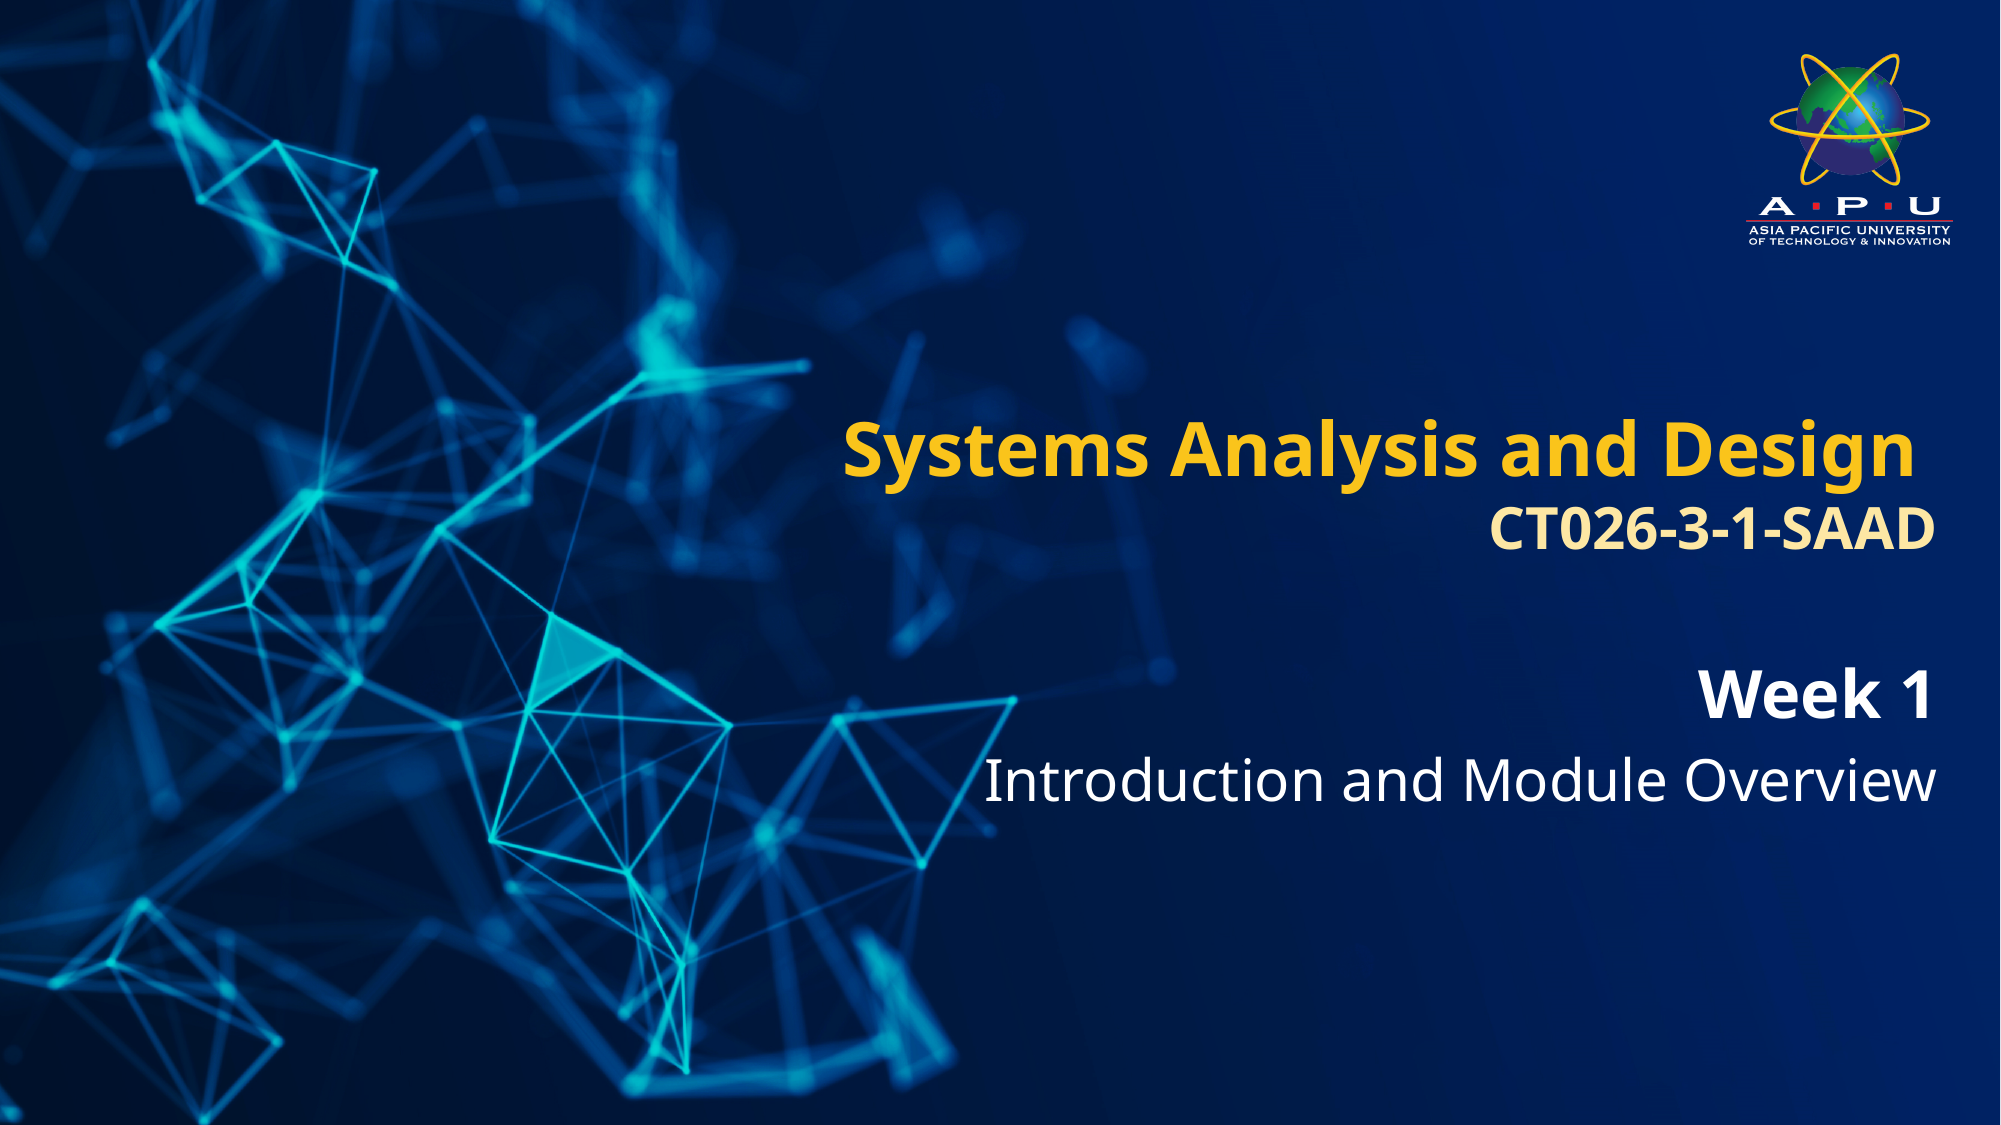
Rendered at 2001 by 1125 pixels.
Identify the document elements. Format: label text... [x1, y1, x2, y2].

picture [0, 0, 2001, 1125]
title Systems Analysis and Design CT026-3-1-SAAD [475, 360, 1953, 603]
subtitle Week 1 Introduction and Module Overview [818, 644, 1953, 932]
